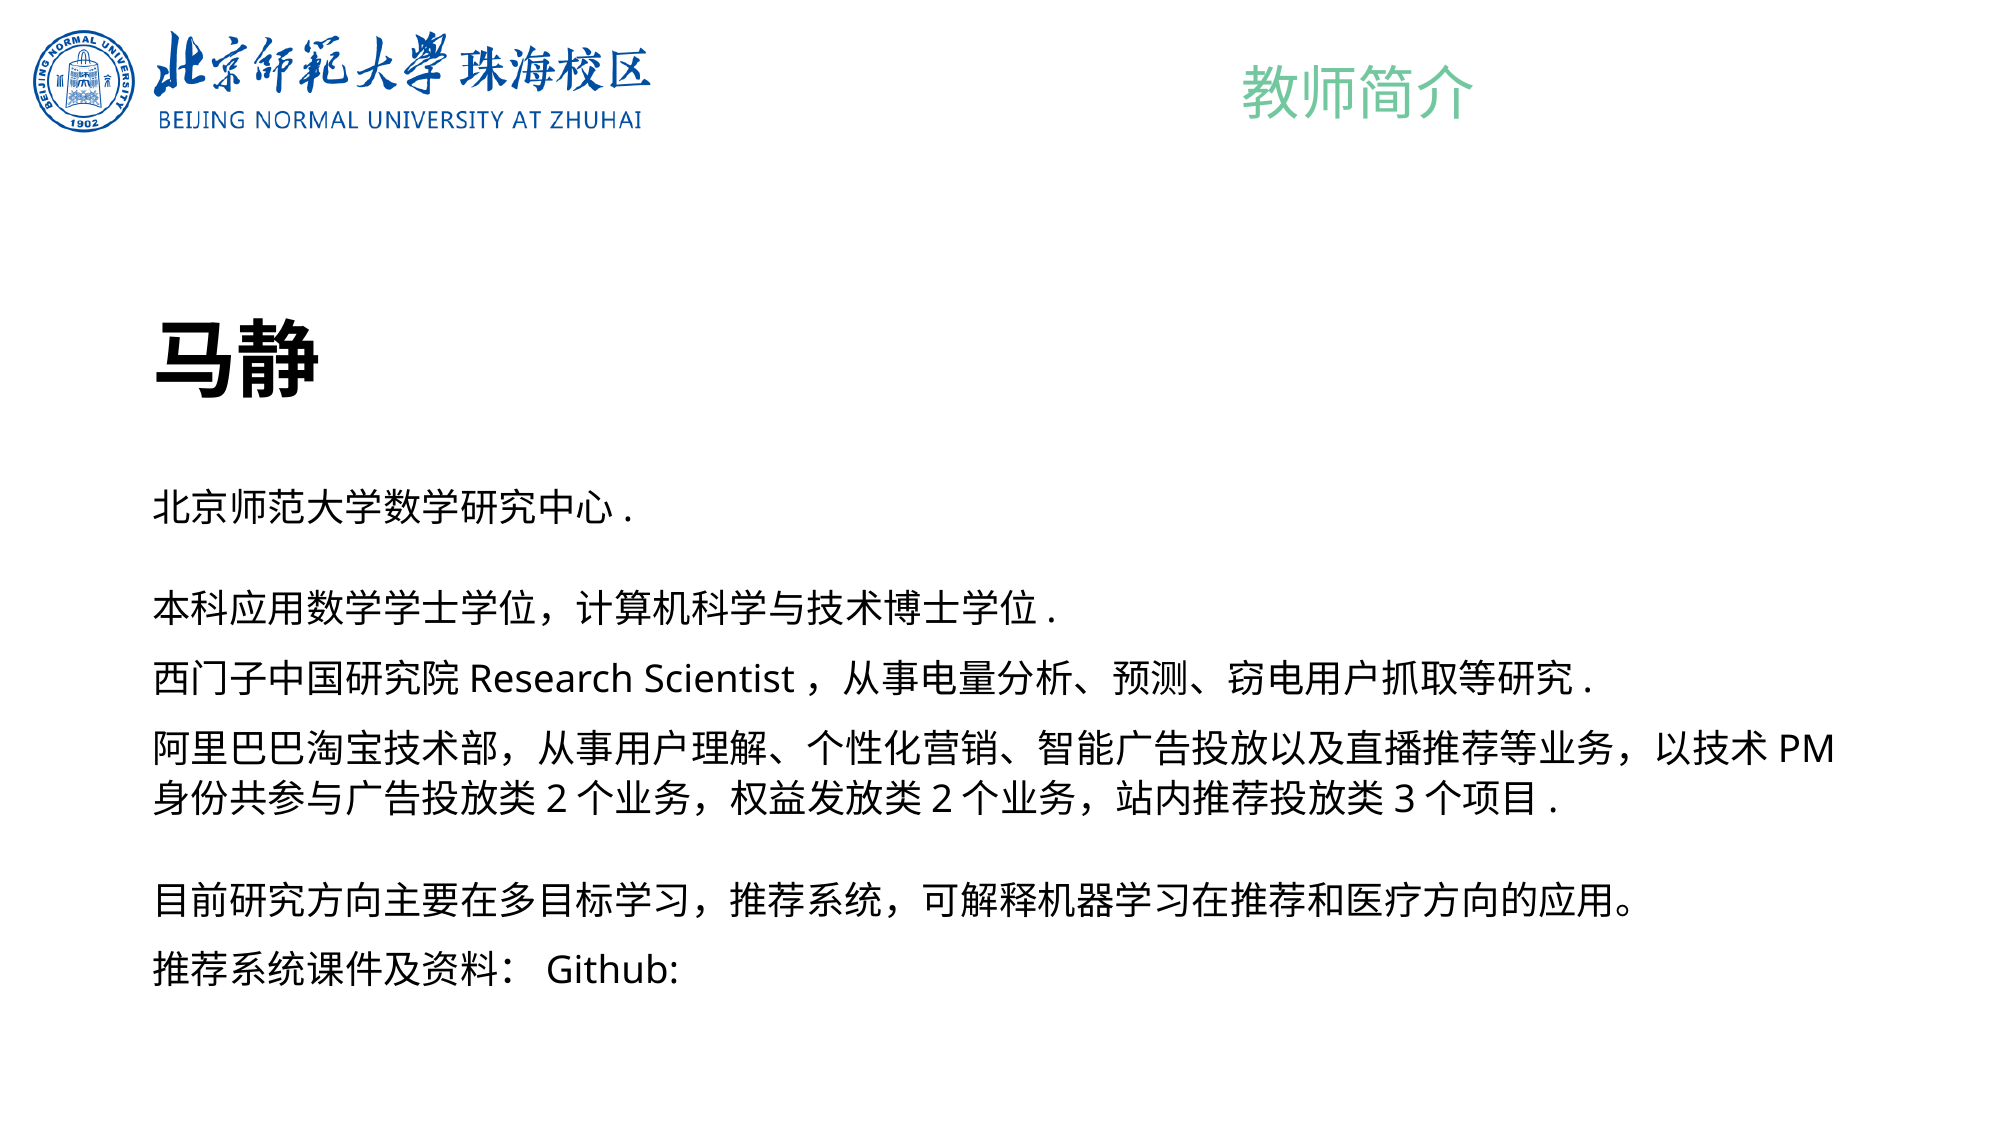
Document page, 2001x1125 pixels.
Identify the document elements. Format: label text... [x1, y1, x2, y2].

text_box 教师简介 [1226, 49, 1490, 135]
picture [33, 30, 652, 136]
list 马静 北京师范大学数学研究中心. 本科应用数学学士学位，计算机科学与技术博士学位. 西门子中国研究院Research Scientist，从事电量分析、预测、窃电用户抓取等研究. 阿里巴巴淘宝技术部，从事用户理解、个性化营销、智能广告投放以及直播推荐等业务，以技术PM身份共参与广告投放类2个业务，权益发放类2个业务，站内推荐投放类3个项目. 目前研究方向主要在多目标学习，推荐系统，可解释机器学习在推荐和医疗方向的应用。 推荐系统课件及资料：Github: [137, 288, 1863, 1003]
